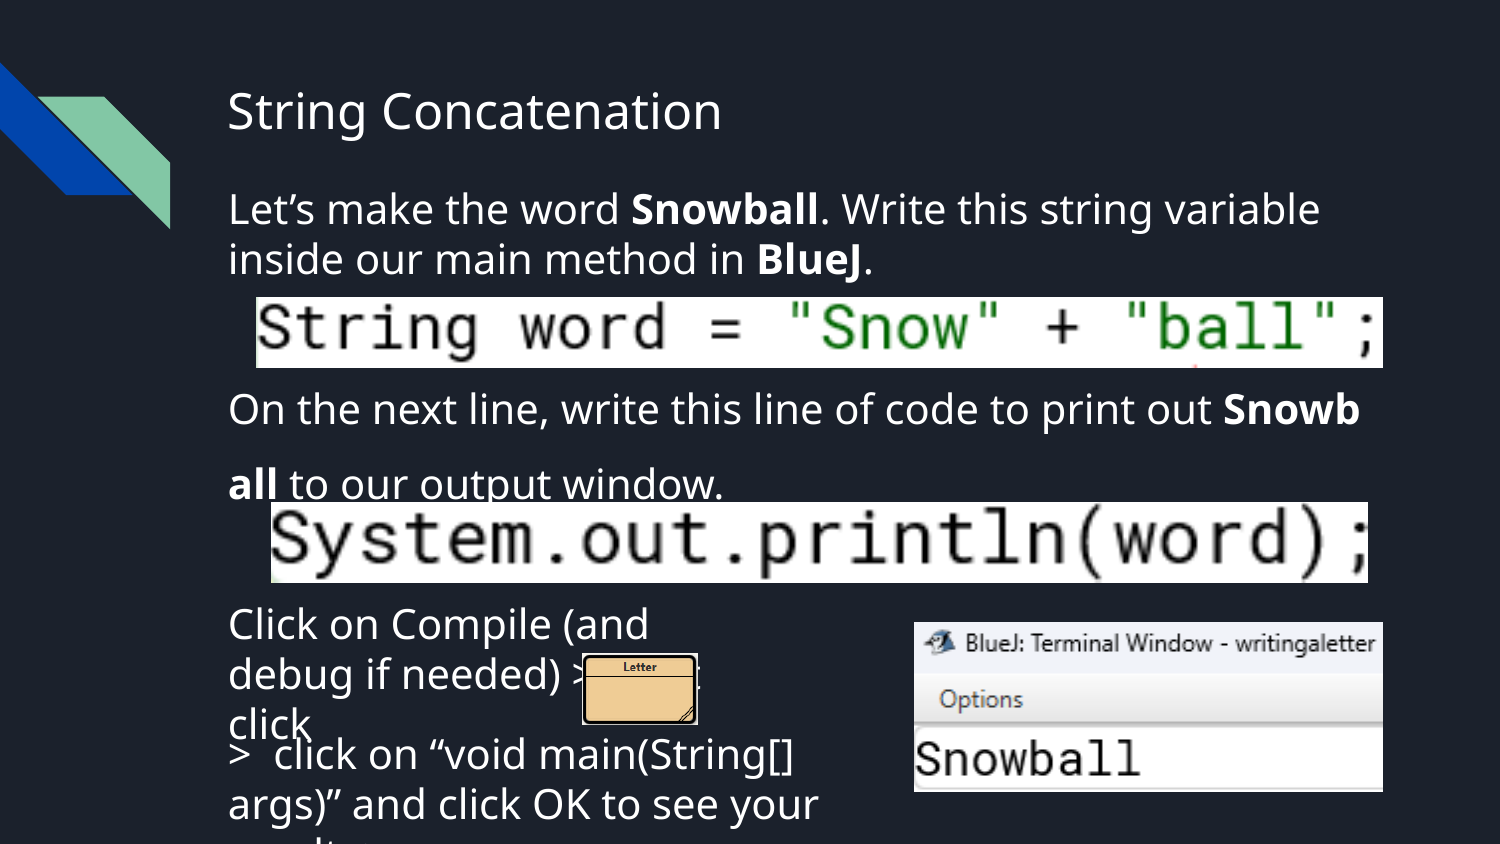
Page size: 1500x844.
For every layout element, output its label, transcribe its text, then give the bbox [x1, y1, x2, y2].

picture [913, 622, 1383, 792]
text_box > click on “void main(String[] args)” and click OK to see your result -> [212, 712, 856, 844]
picture [270, 501, 1368, 583]
text_box Click on Compile (and debug if needed) > right click [212, 582, 770, 712]
picture [582, 653, 698, 725]
list Let’s make the word Snowball. Write this string variable inside our main method in BlueJ. On the next line, write this line of code to print out Snowb all to our output window. [212, 167, 1426, 792]
title String Concatenation [212, 64, 1368, 167]
picture [256, 297, 1383, 369]
